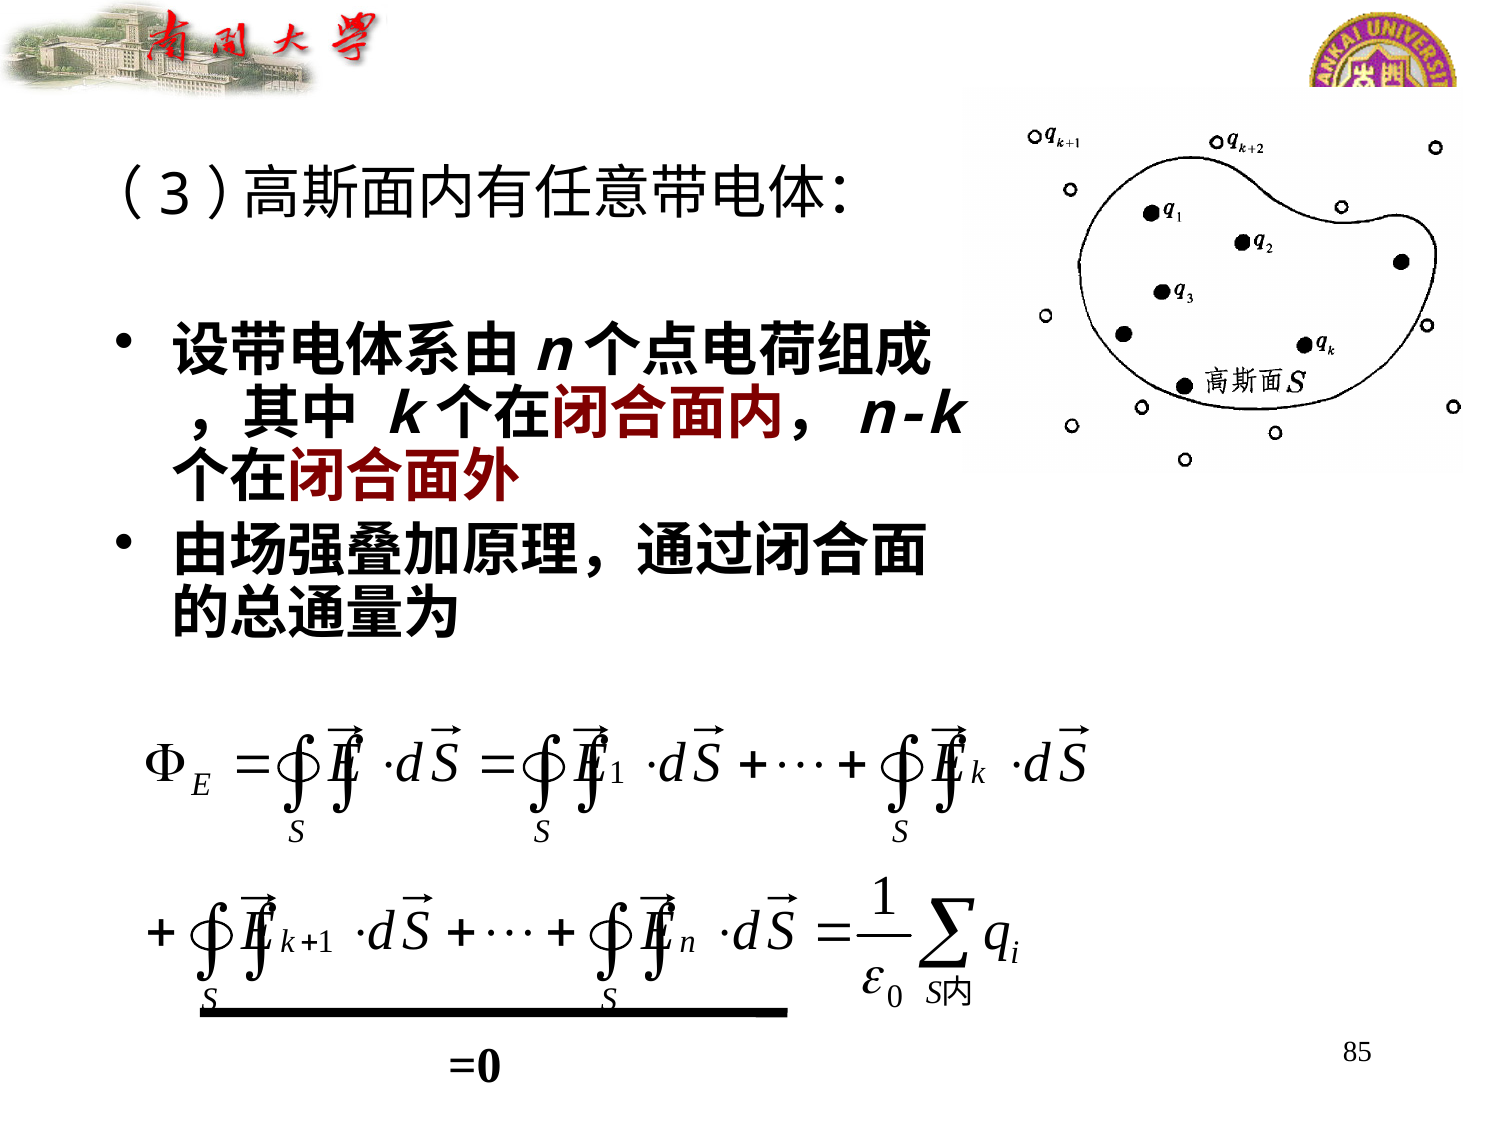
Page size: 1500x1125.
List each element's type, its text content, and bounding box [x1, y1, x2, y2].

text_box （3） [70, 149, 957, 234]
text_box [137, 712, 1101, 1024]
text_box =0 [399, 1032, 550, 1100]
picture [962, 0, 1500, 473]
text_box 高斯面内有任意带电体： [228, 147, 899, 233]
picture [0, 0, 388, 100]
slide_number 85 [1074, 1024, 1388, 1101]
text_box 设带电体系由n个点电荷组成 ，其中 k个在闭合面内，n-k个在闭合面外 由场强叠加原理，通过闭合面的总通量为 [99, 312, 981, 713]
